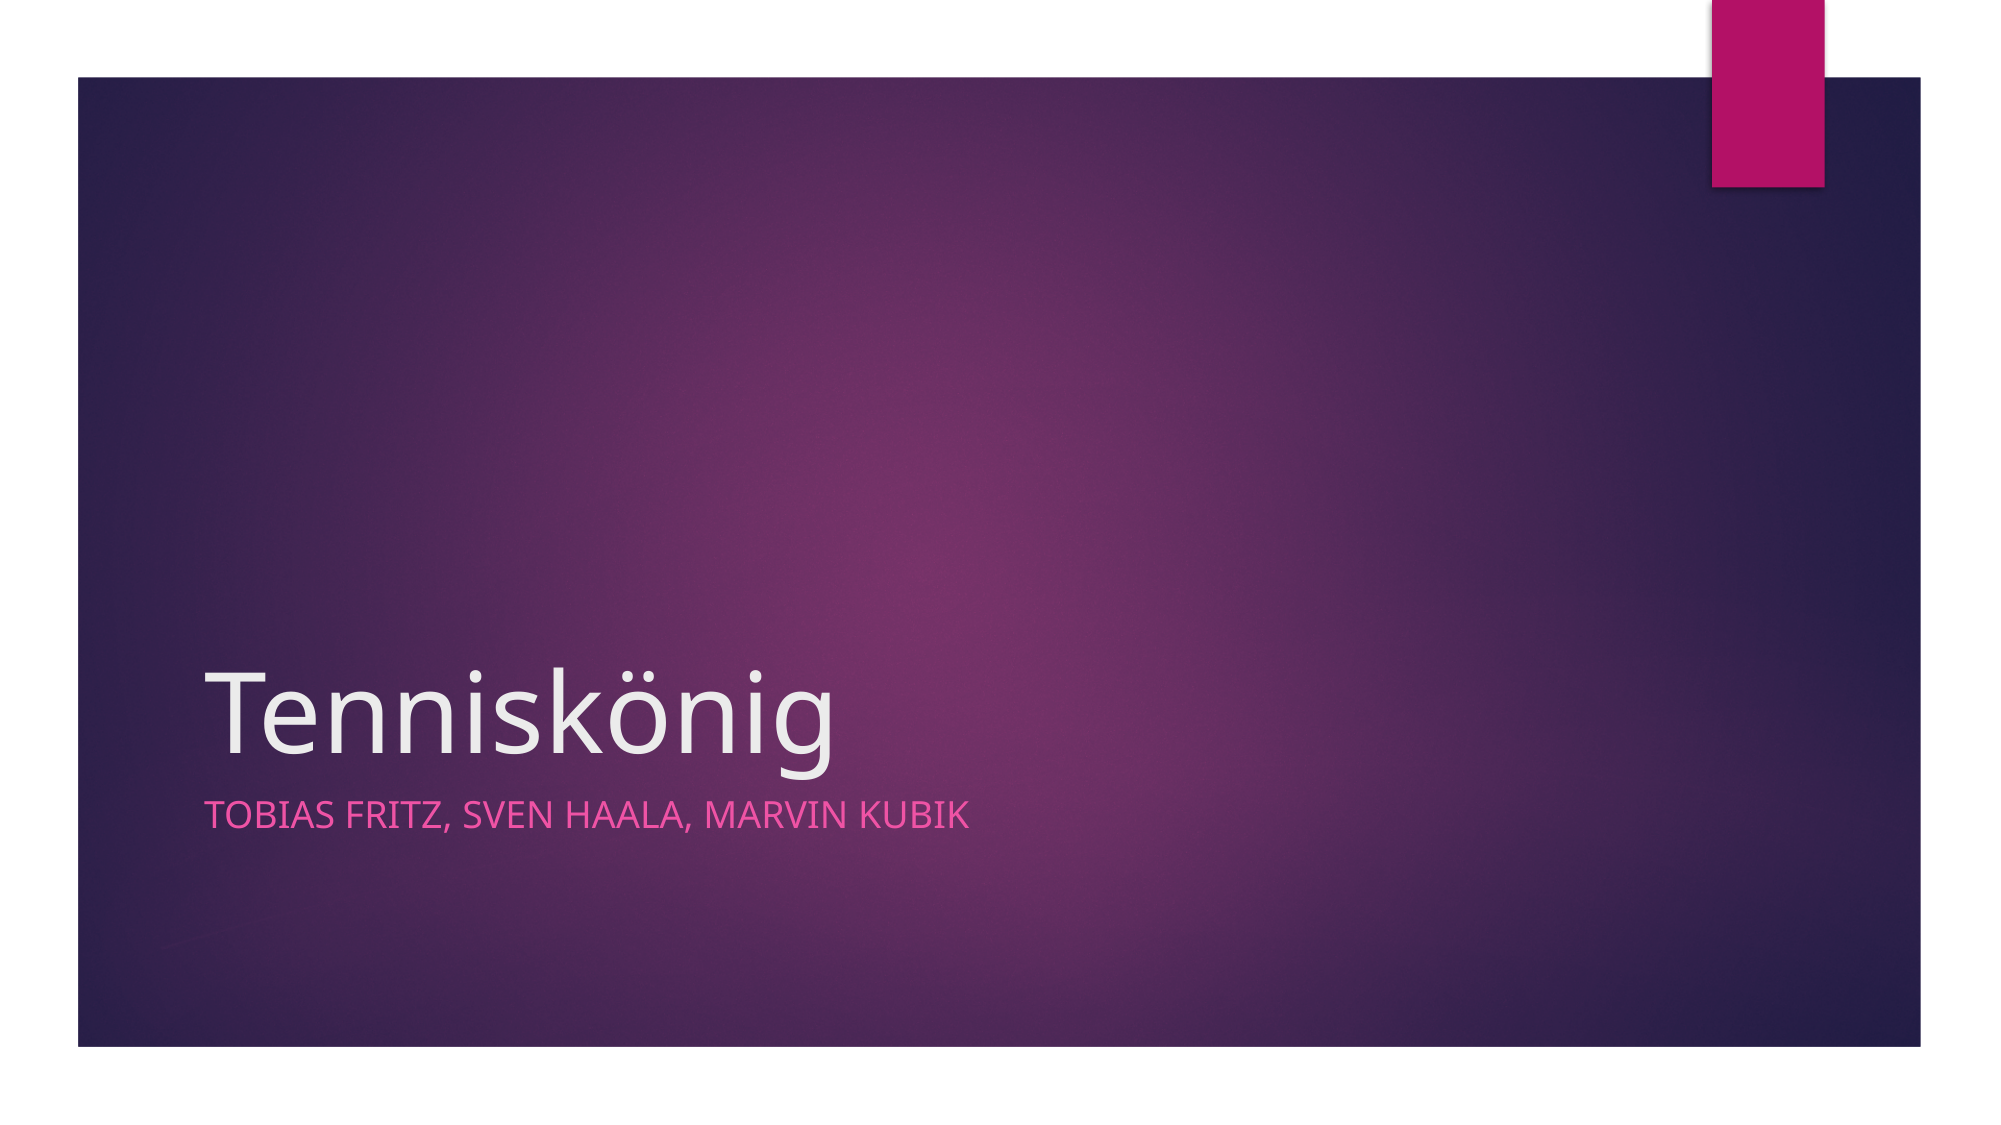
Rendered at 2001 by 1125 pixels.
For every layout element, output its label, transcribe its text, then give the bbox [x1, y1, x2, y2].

text_box Tobias Fritz, Sven Haala, Marvin Kubik [189, 783, 1638, 925]
text_box Tenniskönig [189, 344, 1638, 783]
picture [79, 78, 1920, 1046]
